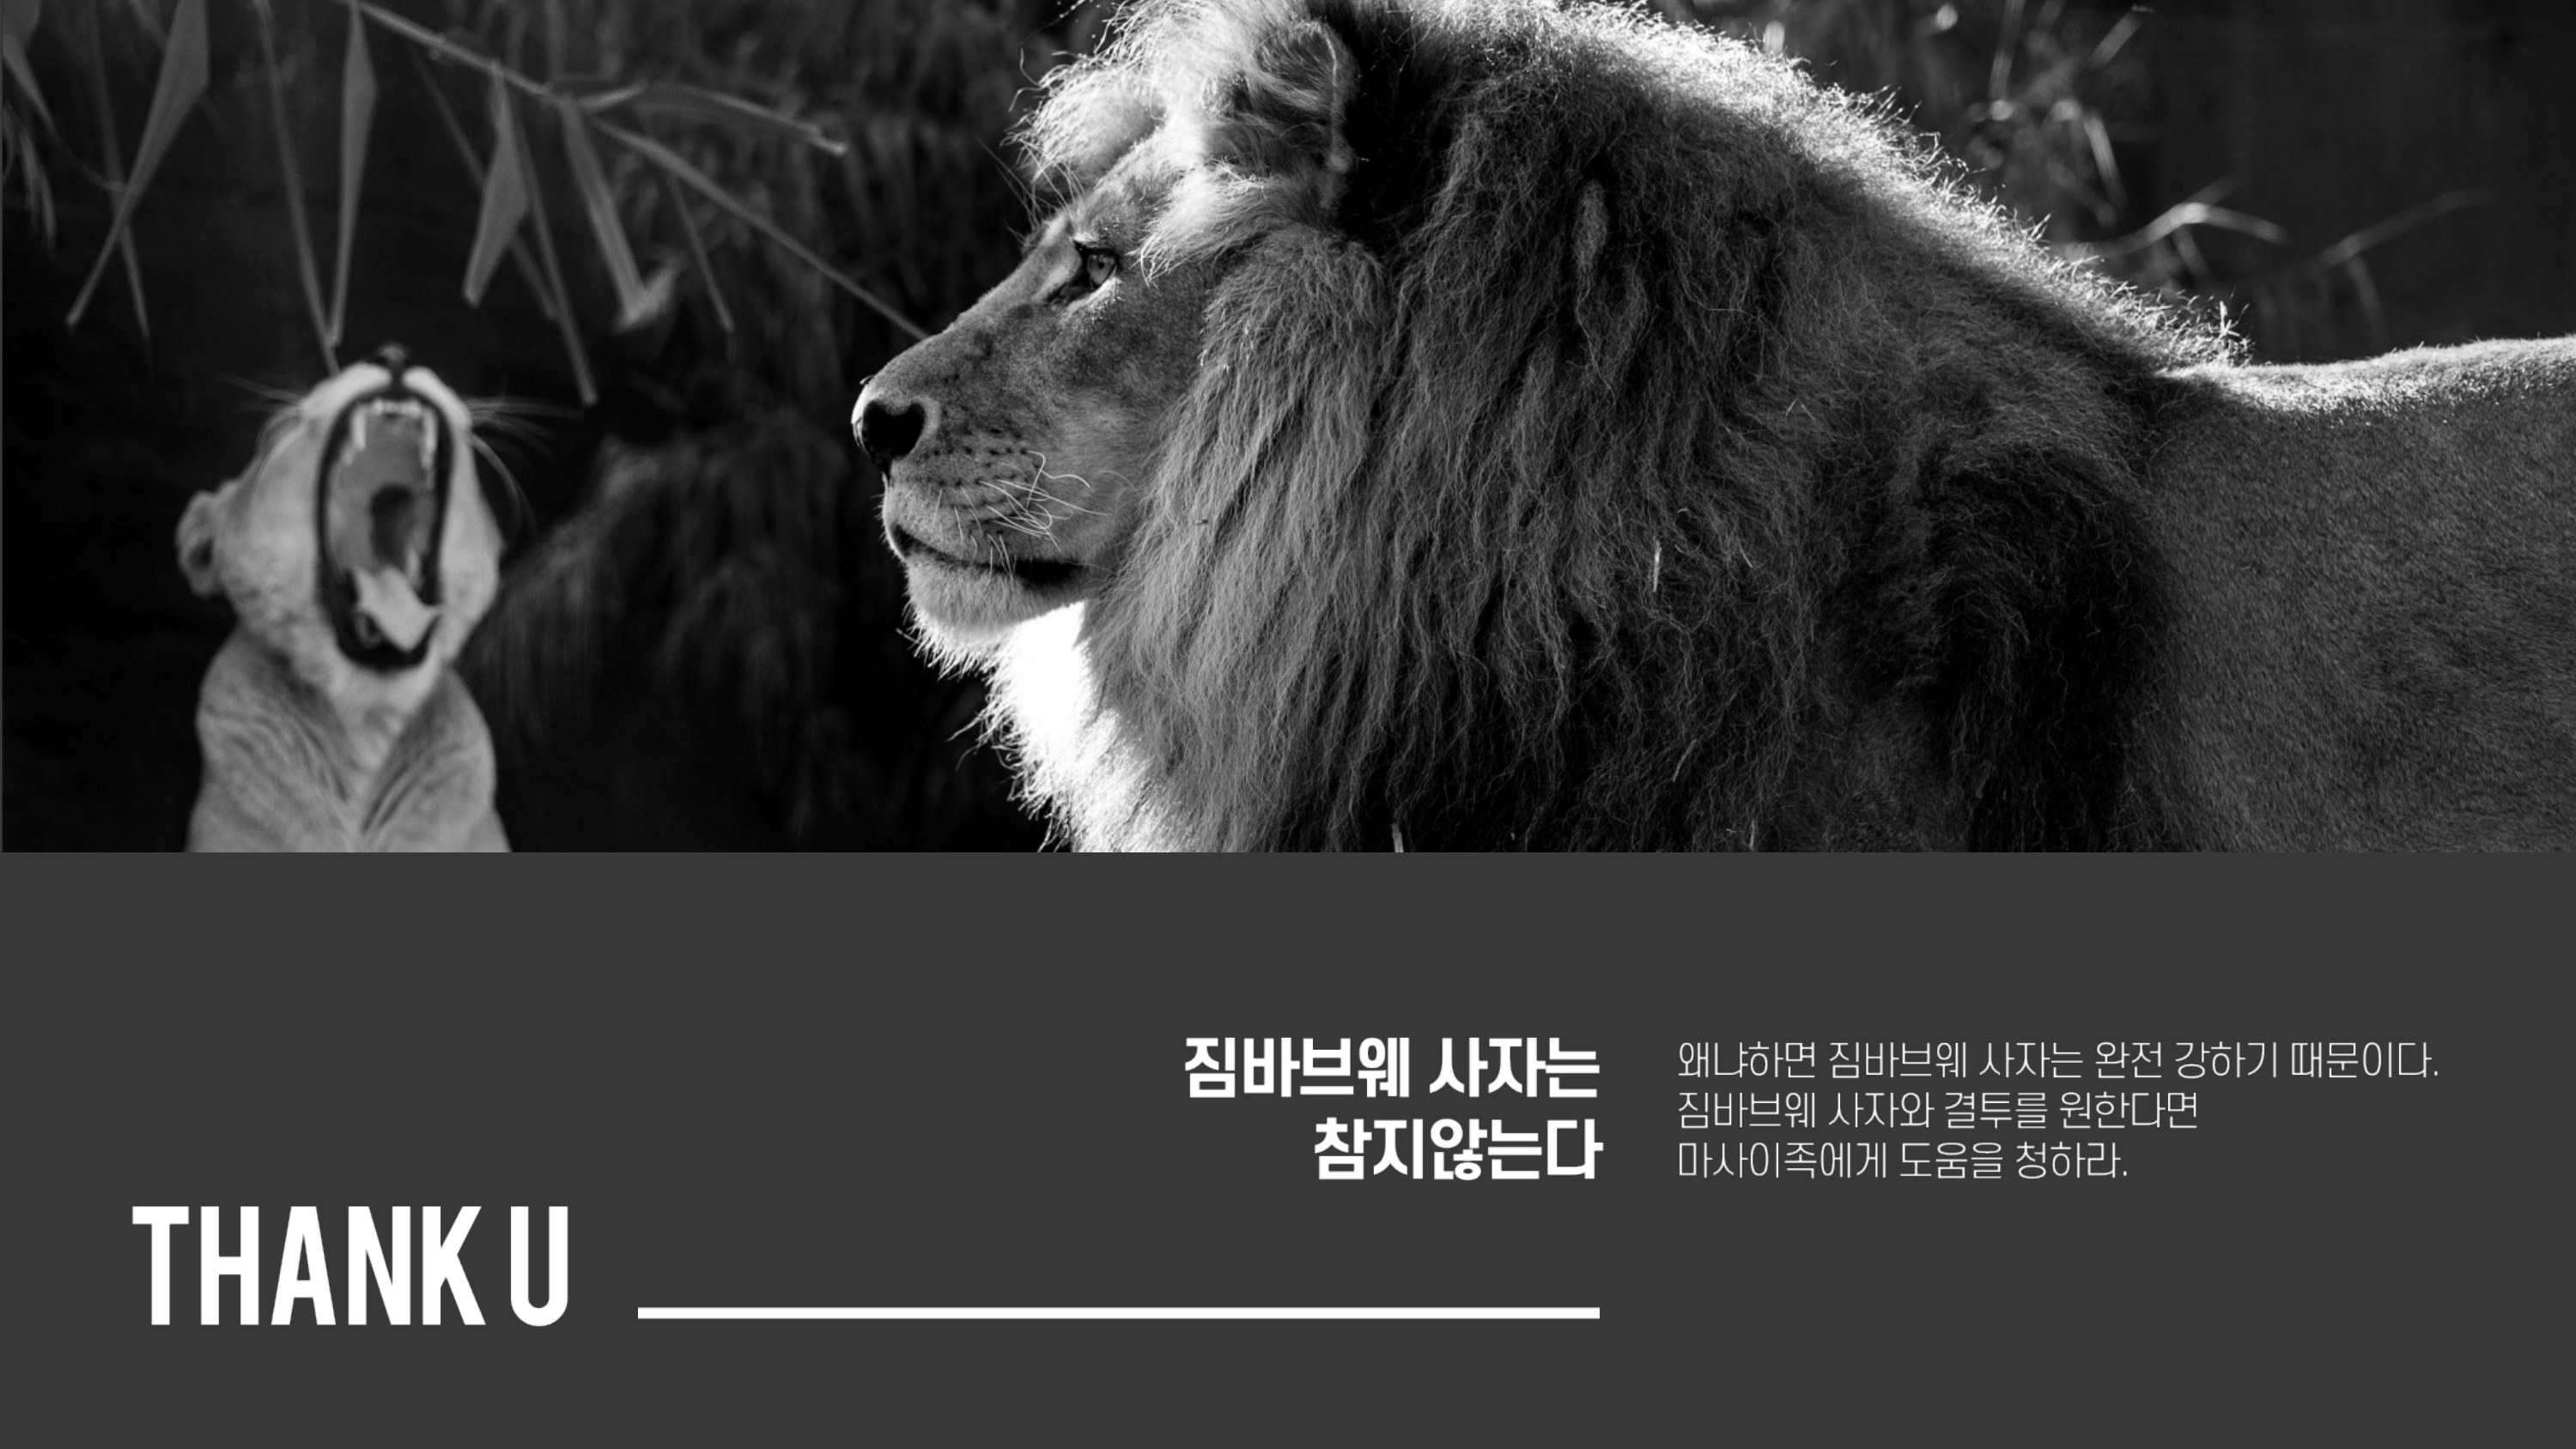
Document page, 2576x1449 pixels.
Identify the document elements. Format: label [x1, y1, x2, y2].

text_box [638, 1291, 1600, 1337]
picture [1066, 1012, 1634, 1223]
picture [106, 1143, 635, 1411]
picture [1670, 1027, 2464, 1206]
text_box [0, 0, 2576, 853]
